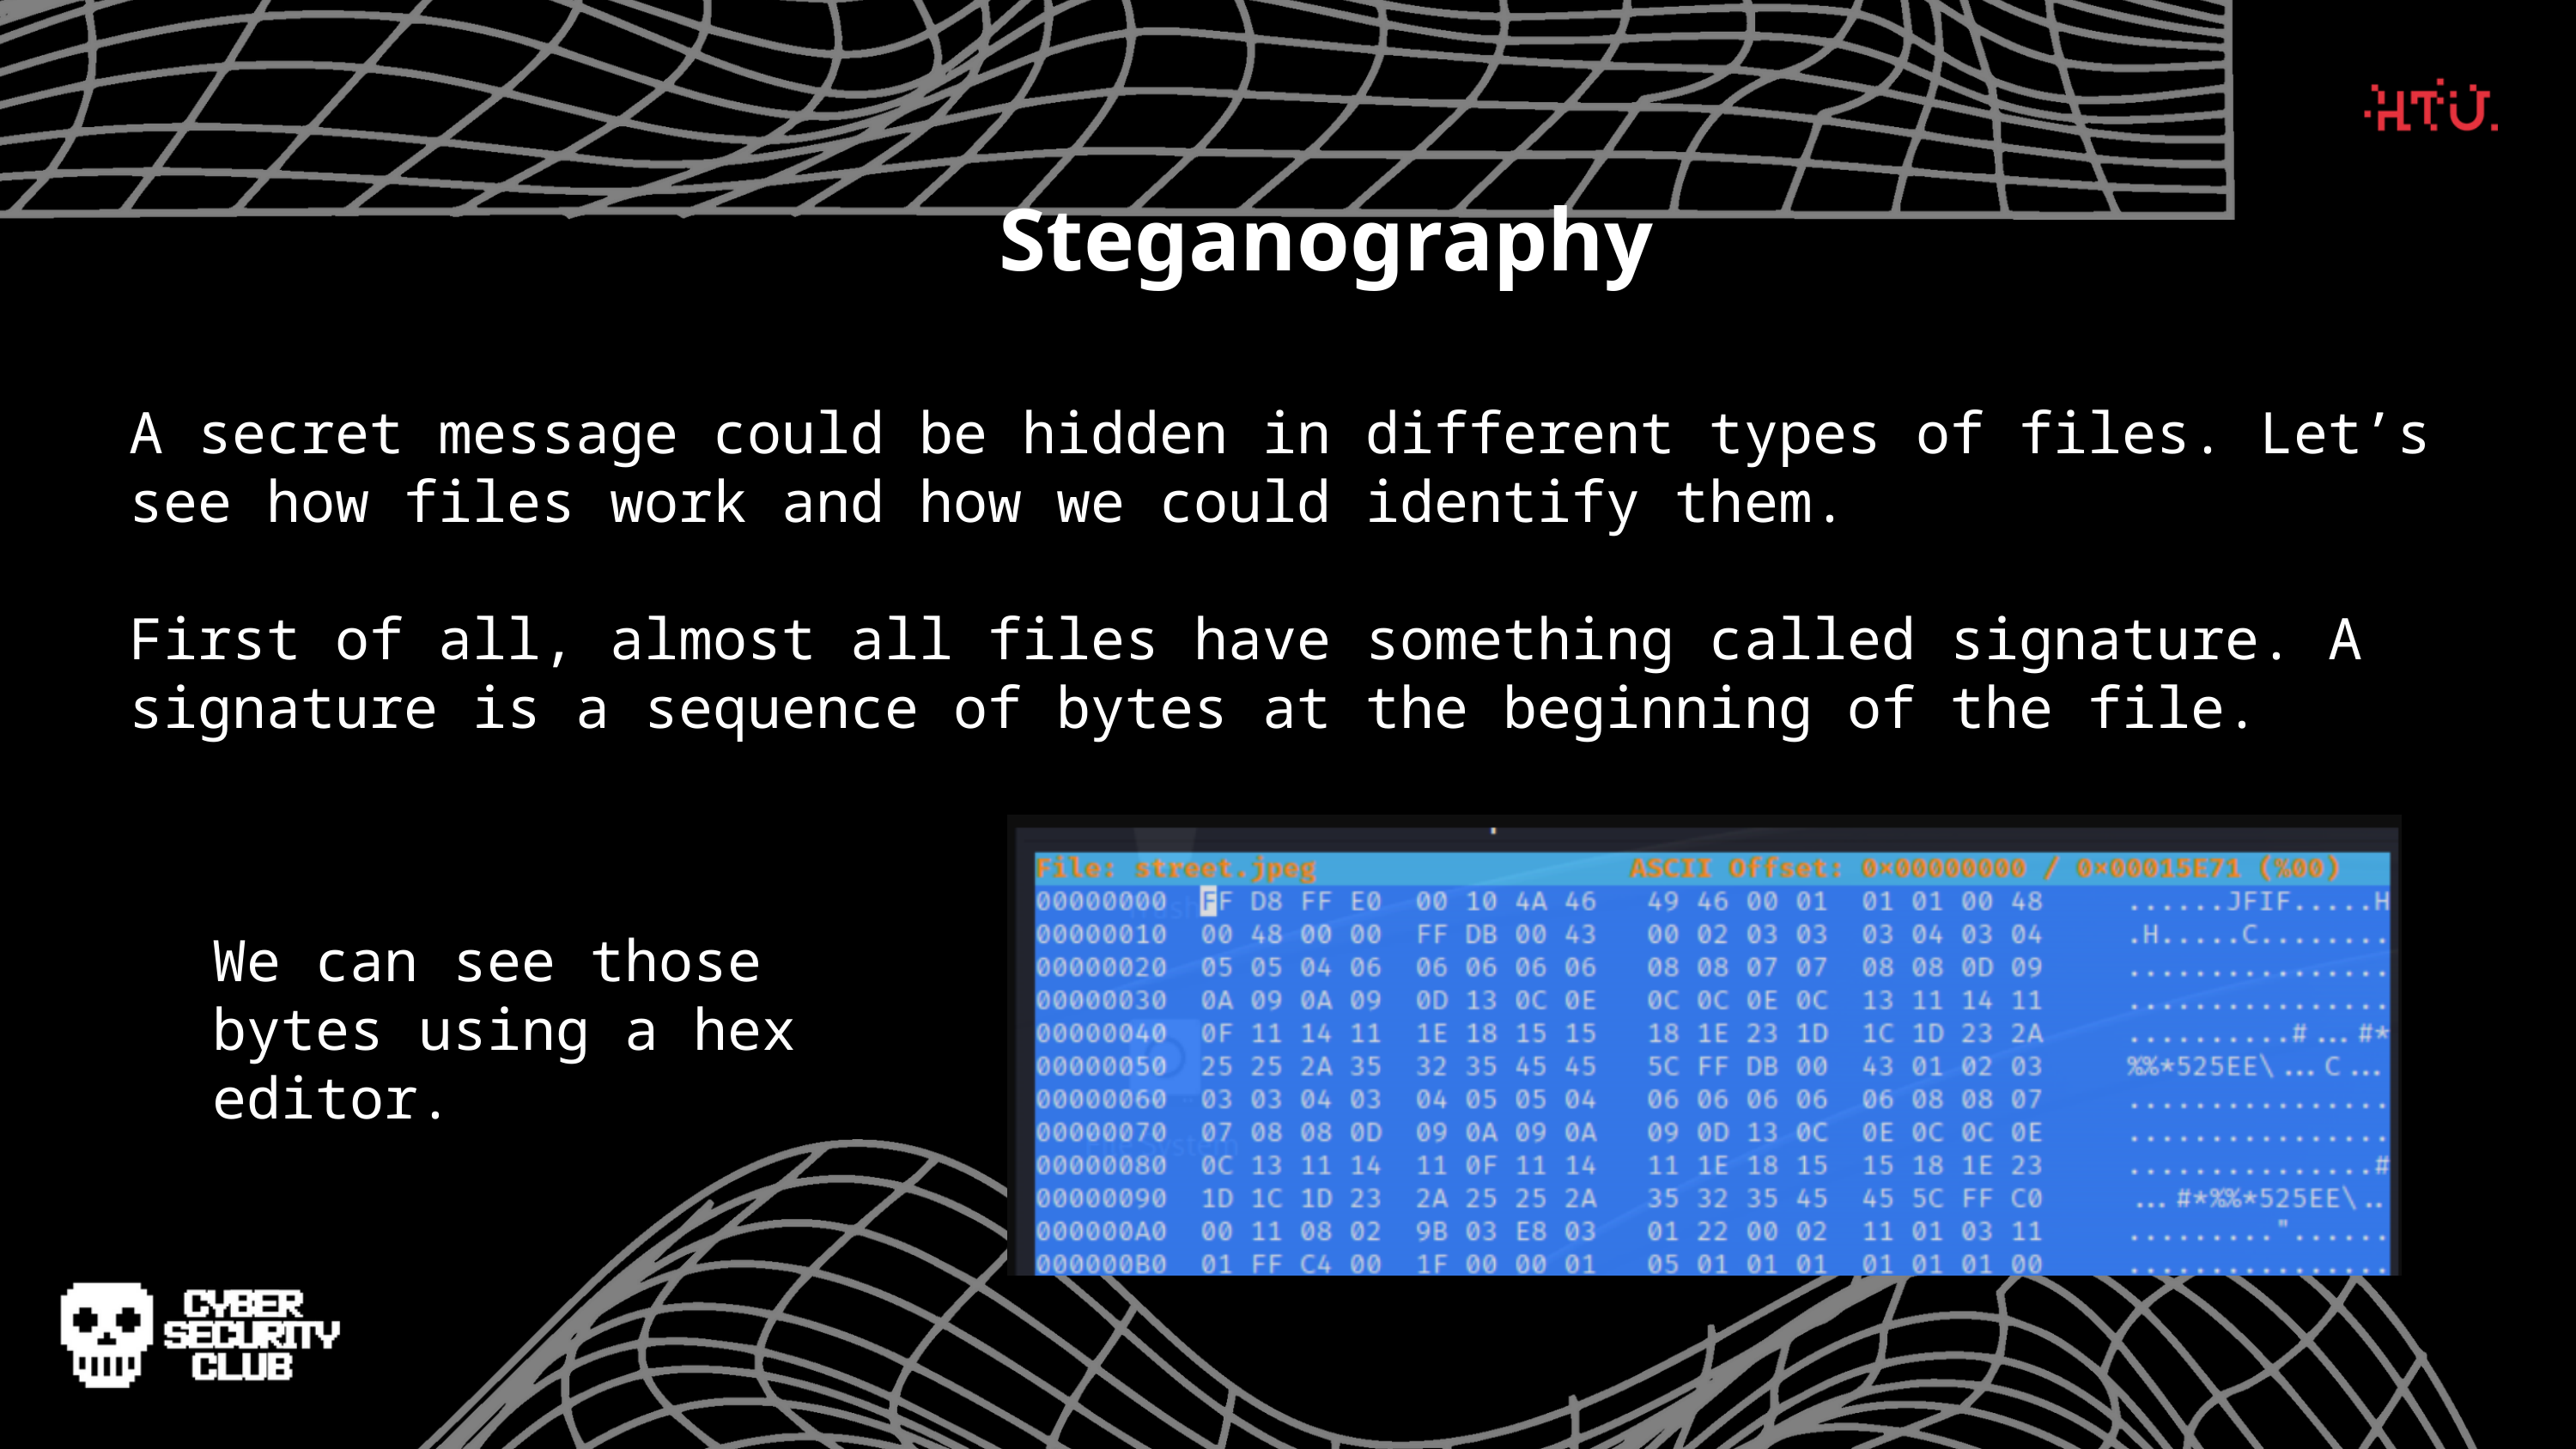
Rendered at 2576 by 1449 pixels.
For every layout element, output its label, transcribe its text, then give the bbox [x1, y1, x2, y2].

text_box [236, 1139, 2544, 1449]
text_box We can see those bytes using a hex editor. [199, 918, 867, 1137]
text_box Steganography [378, 178, 2275, 294]
text_box [0, 0, 2237, 220]
text_box [2364, 38, 2498, 172]
text_box A secret message could be hidden in different types of files. Let’s see how files work and how we could identify them. First of all, almost all files have something called signature. A signature is a sequence of bytes at the beginning of the file. [117, 390, 2459, 747]
picture [1007, 815, 2403, 1276]
text_box [52, 1275, 344, 1392]
